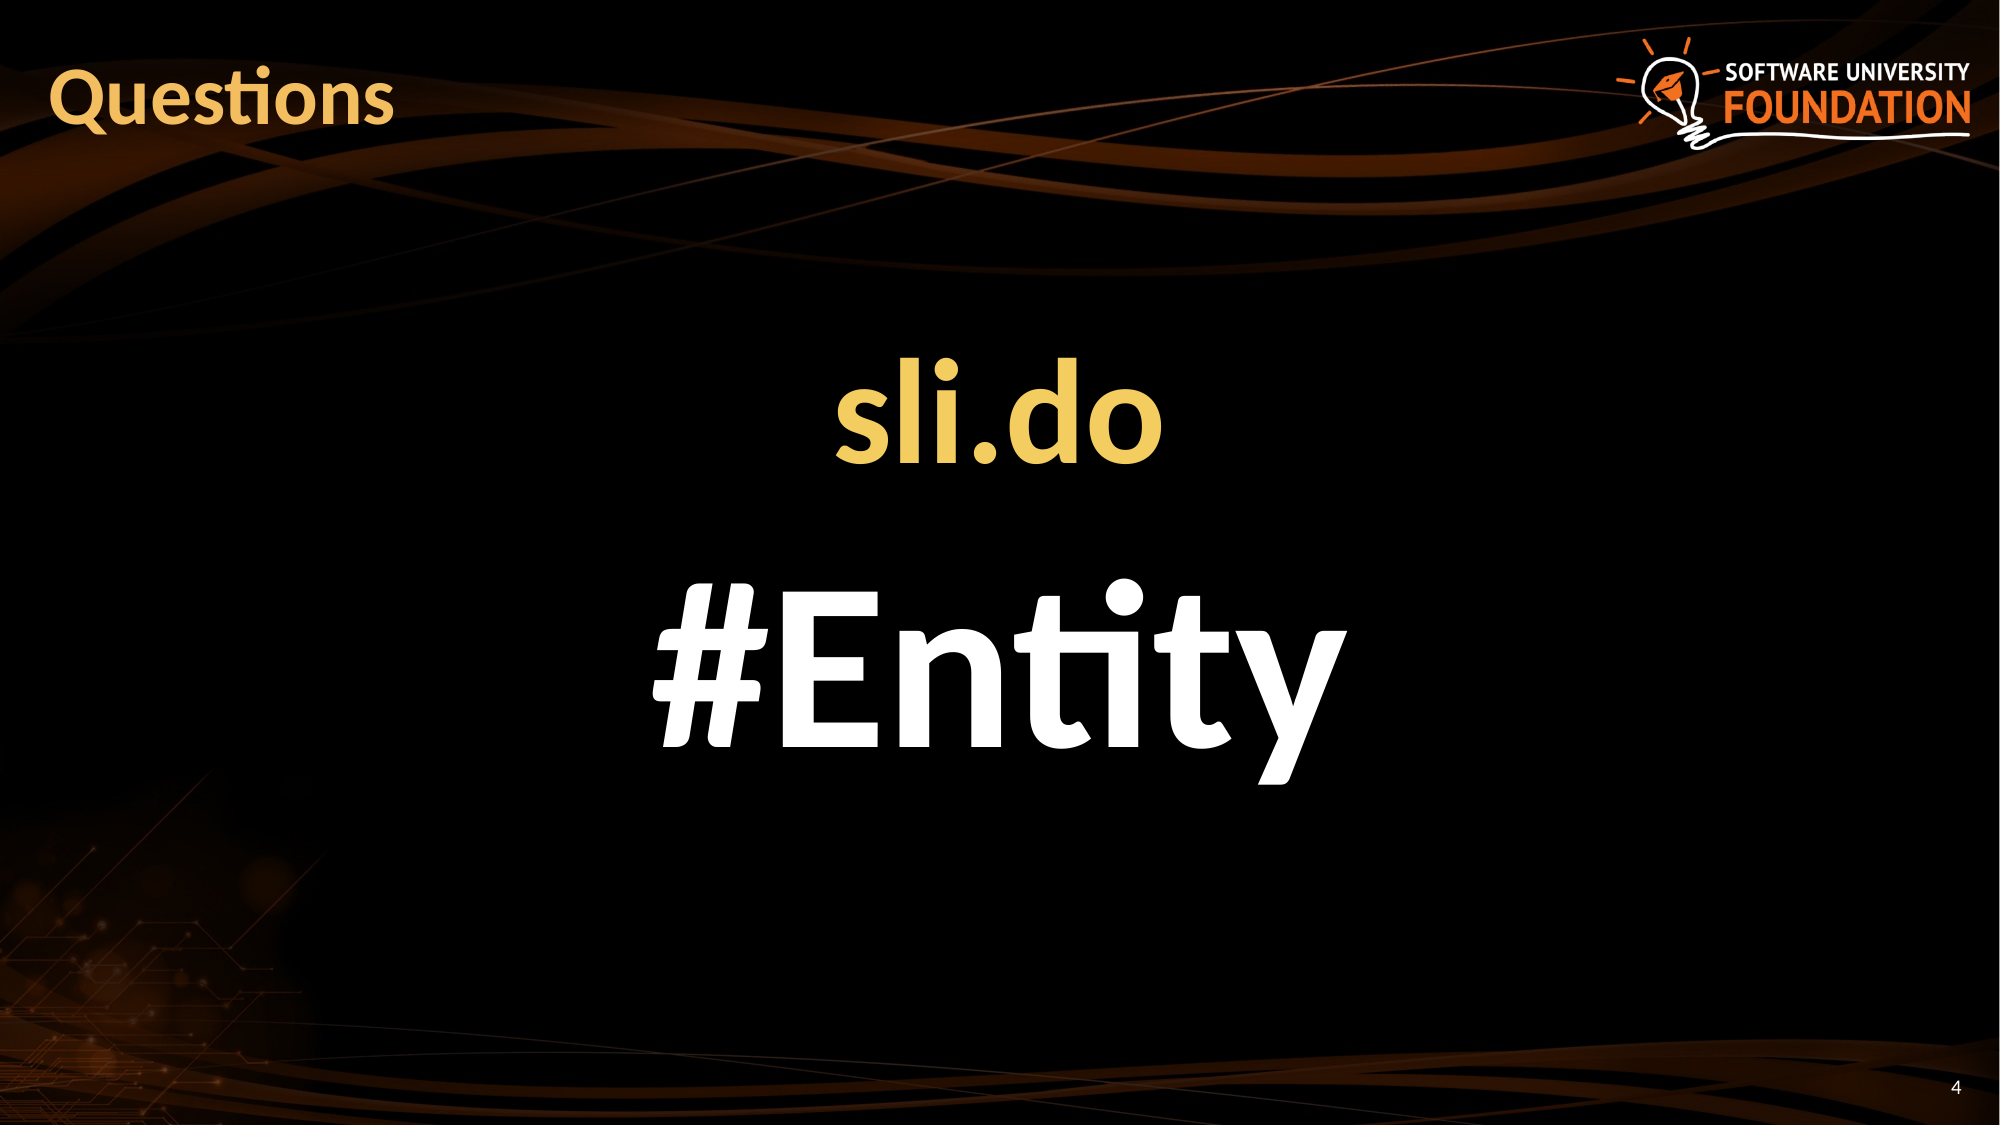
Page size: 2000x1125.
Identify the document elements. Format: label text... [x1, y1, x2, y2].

list sli.do #Entity [31, 188, 1968, 1071]
picture [0, 0, 2000, 1125]
slide_number 4 [1897, 1071, 1968, 1103]
title Questions [30, 6, 1602, 189]
